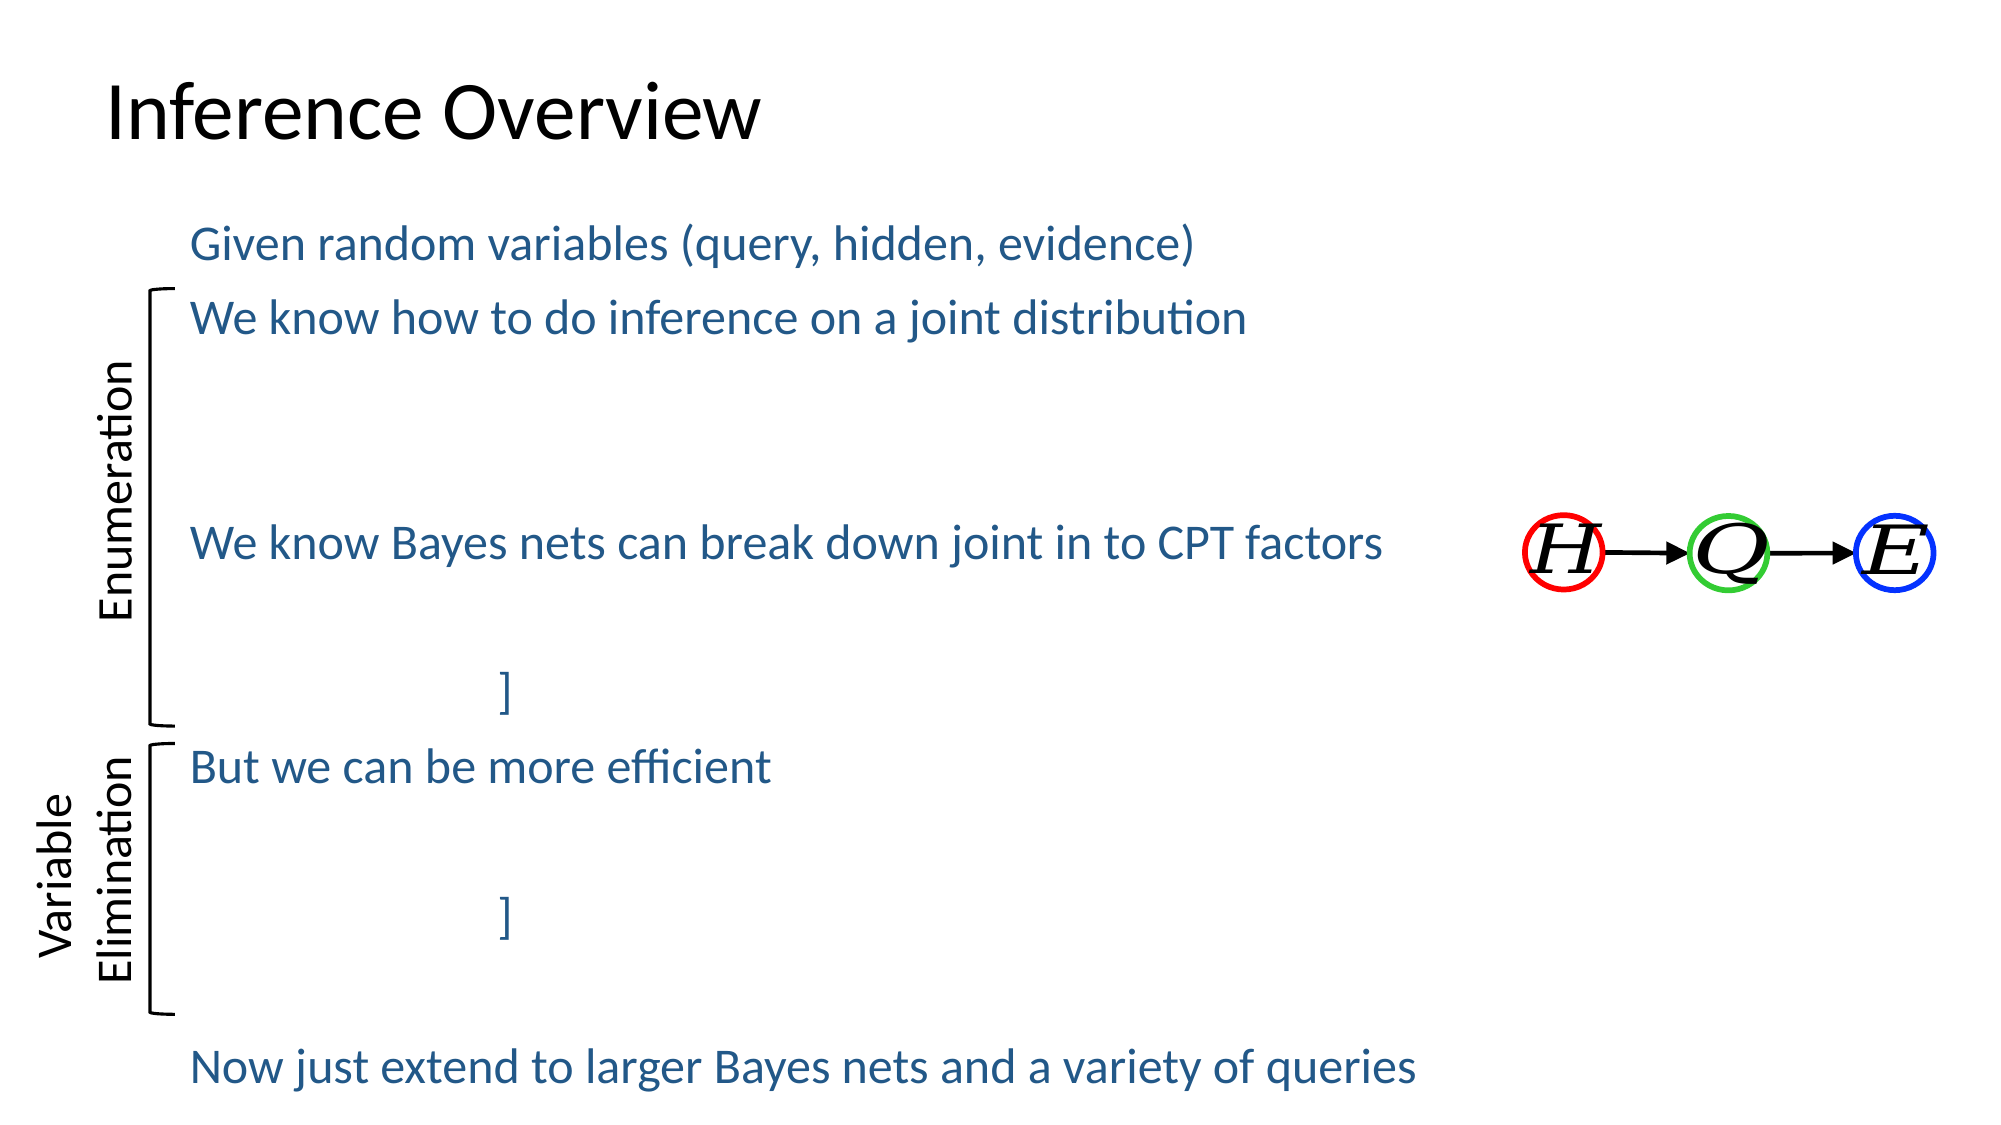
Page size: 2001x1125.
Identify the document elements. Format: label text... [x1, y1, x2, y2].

text_box Enumeration [74, 345, 149, 637]
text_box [1524, 513, 1935, 591]
title Inference Overview [90, 60, 1816, 164]
text_box Variable Elimination [13, 741, 149, 1000]
text_box [149, 742, 175, 1015]
text_box [149, 288, 175, 727]
